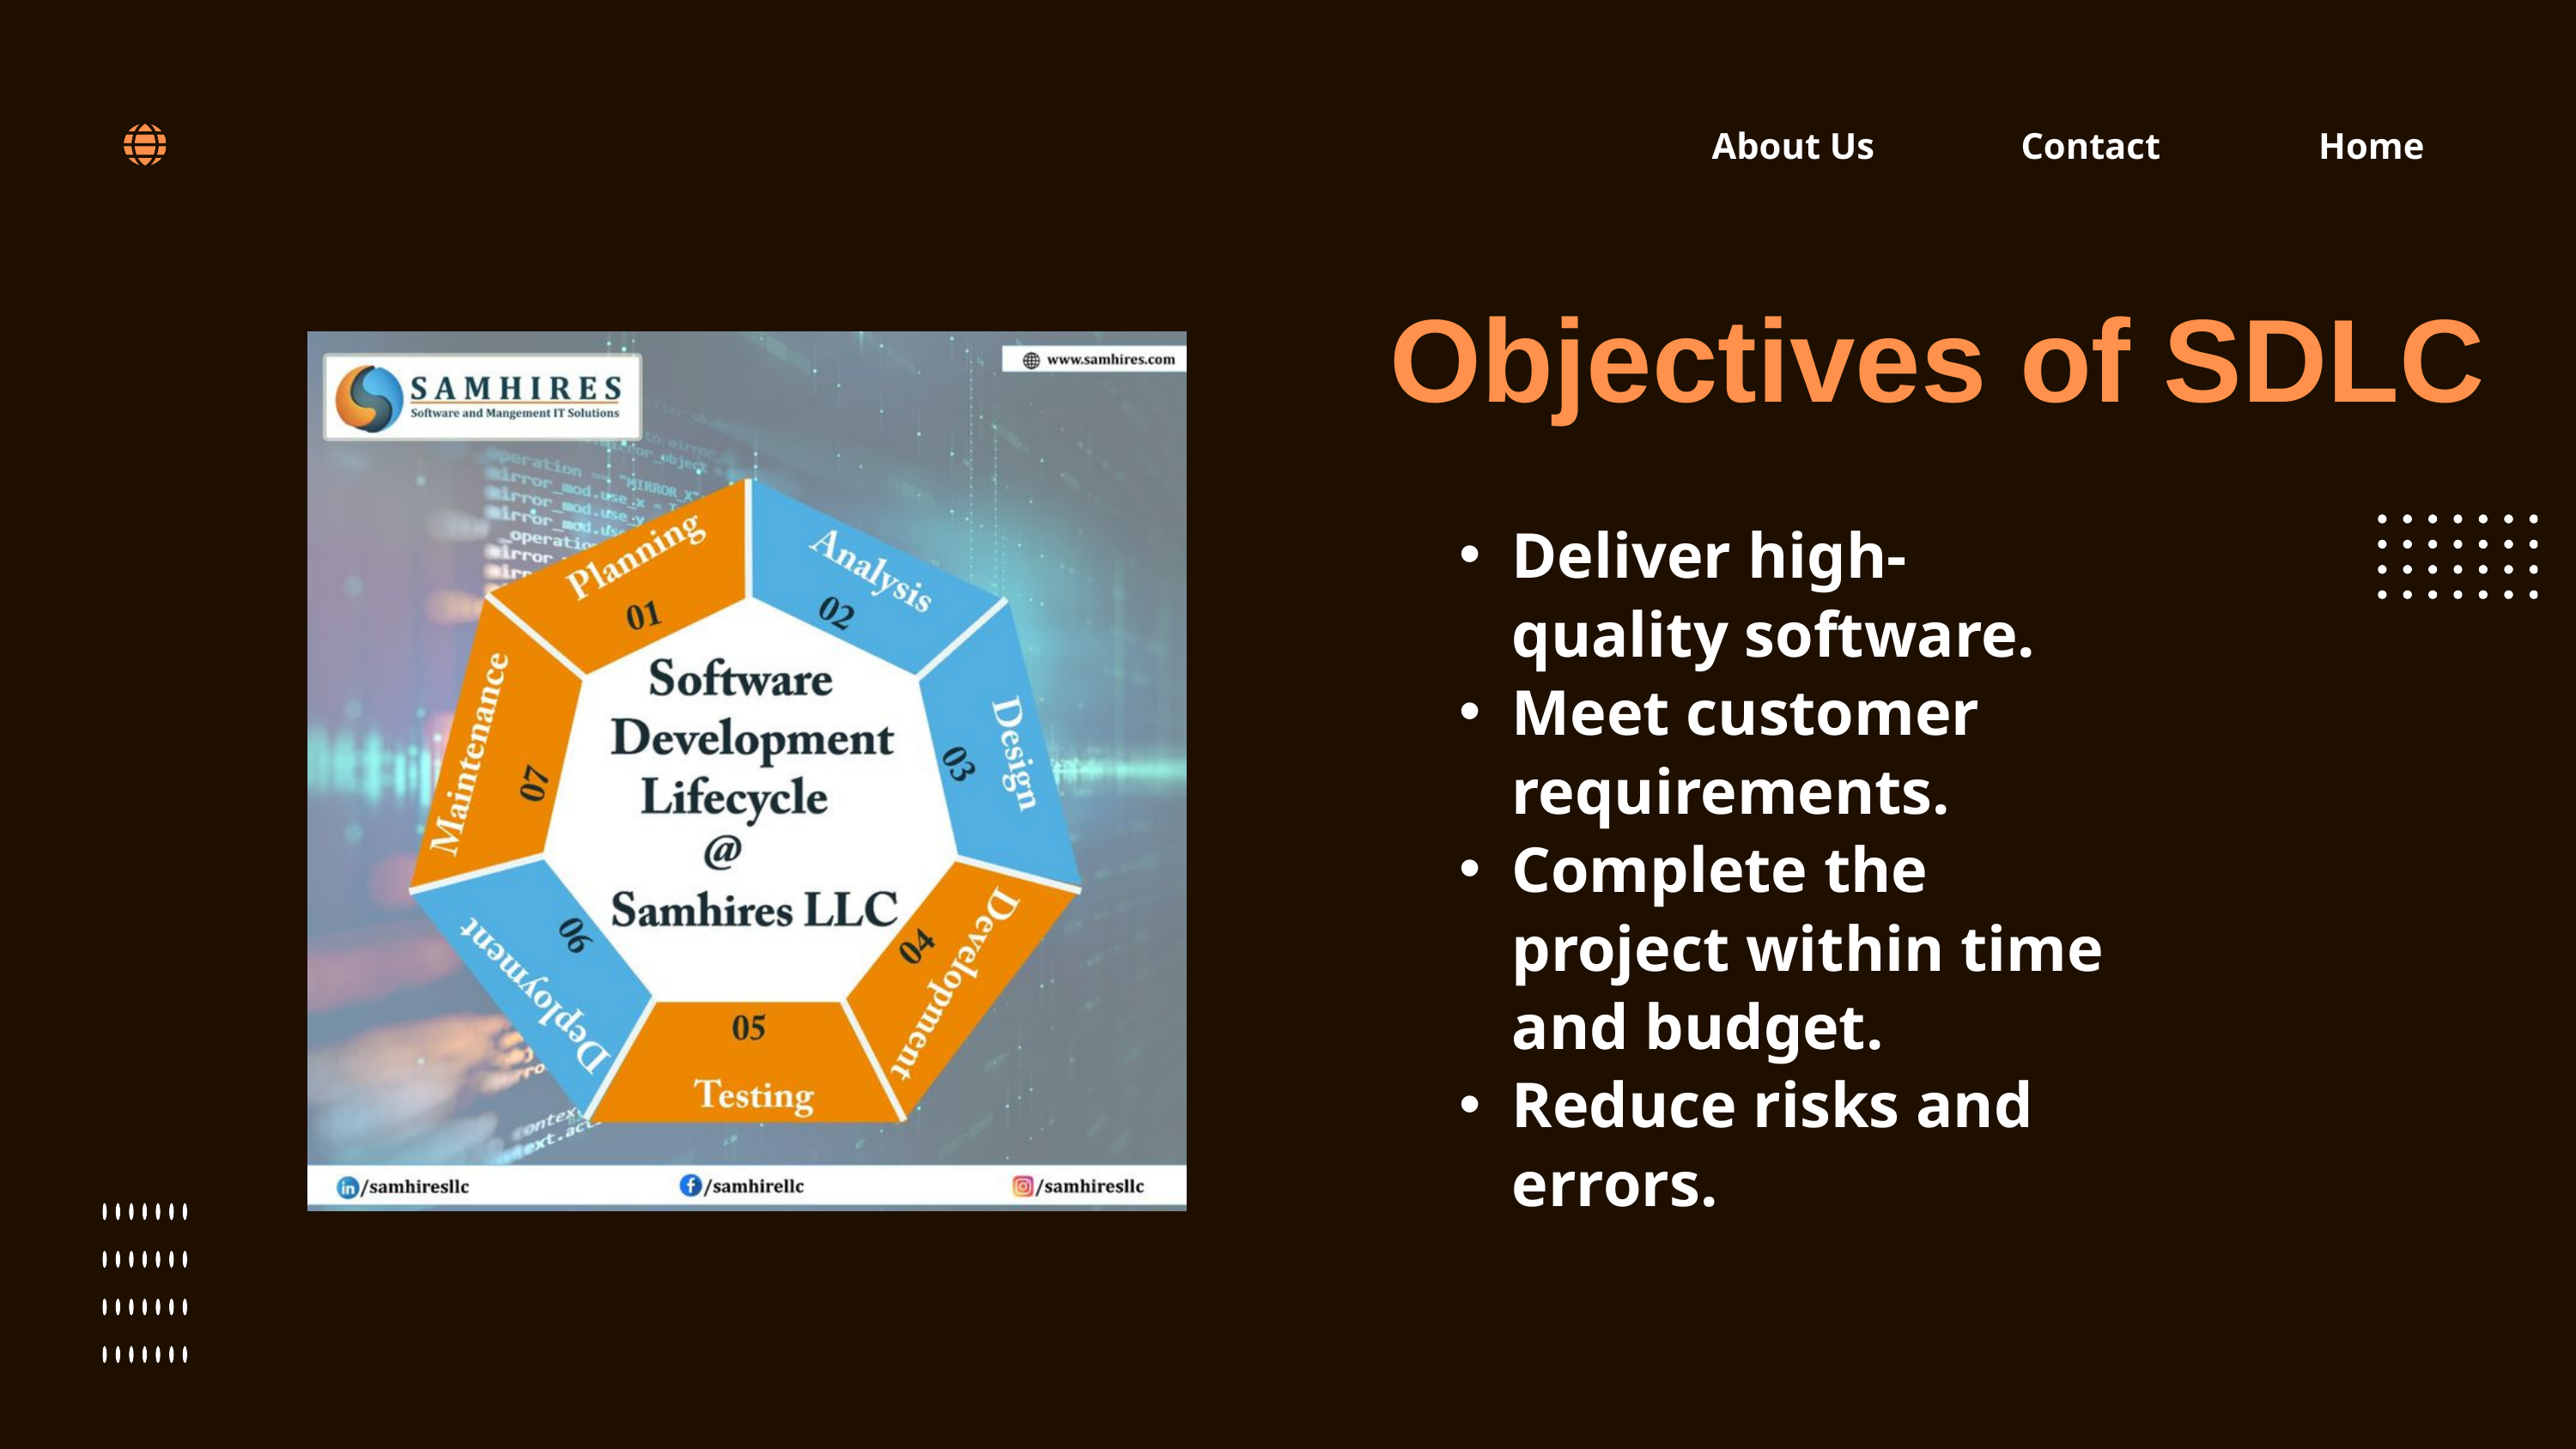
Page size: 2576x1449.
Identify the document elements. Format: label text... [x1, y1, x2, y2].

text_box [307, 331, 1187, 1211]
text_box About Us [1690, 121, 1896, 167]
text_box [102, 1203, 187, 1363]
text_box Objectives of SDLC [1389, 260, 2512, 427]
text_box [2378, 514, 2538, 599]
text_box Contact [1988, 121, 2194, 167]
text_box [124, 124, 167, 167]
text_box Deliver high-quality software. Meet customer requirements. Complete the project within time and budget. Reduce risks and errors. [1406, 512, 2122, 1219]
text_box Home [2285, 121, 2458, 167]
